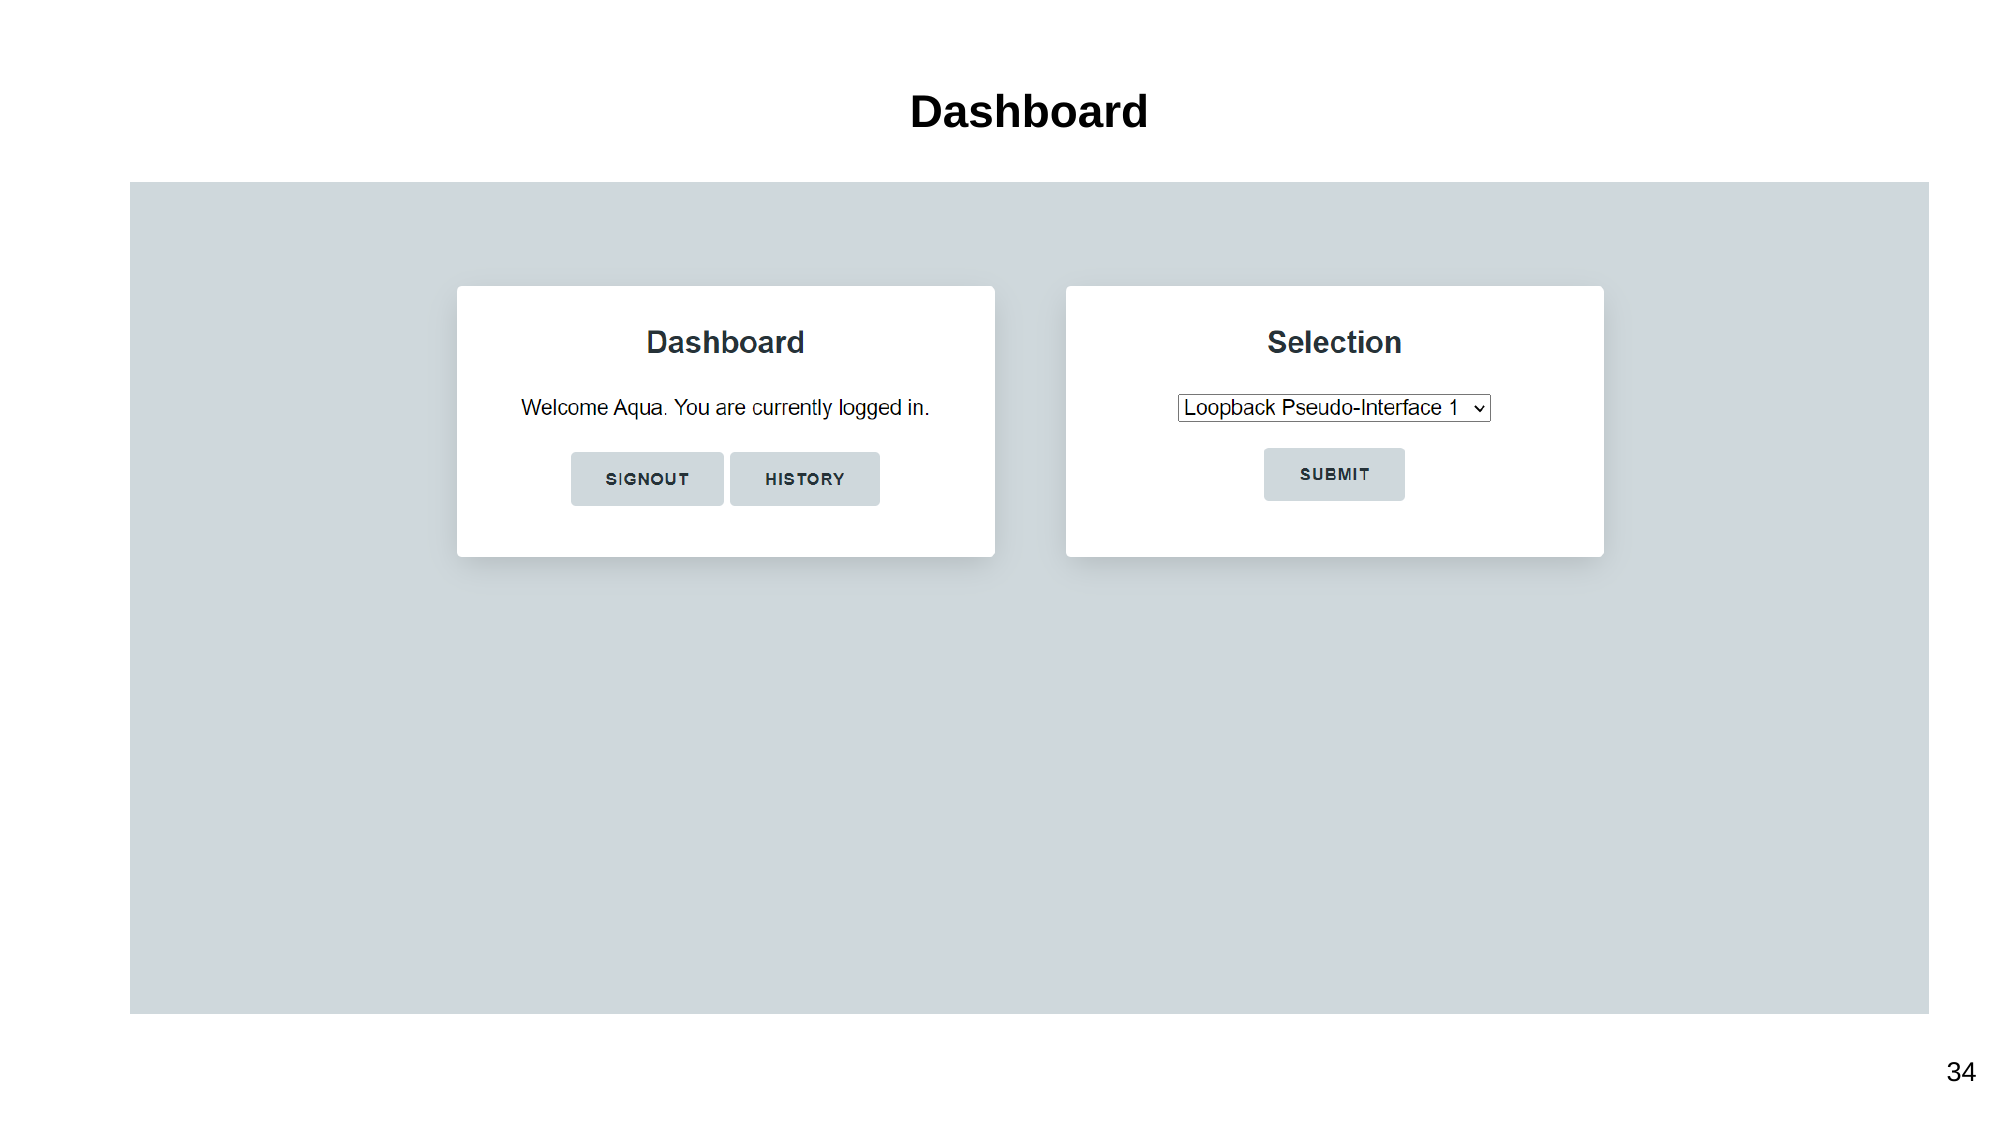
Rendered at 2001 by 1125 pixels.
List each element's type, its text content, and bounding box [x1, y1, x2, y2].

text_box Dashboard [452, 66, 1607, 152]
slide_number ‹#› [1871, 1038, 1992, 1125]
picture [130, 182, 1929, 1015]
